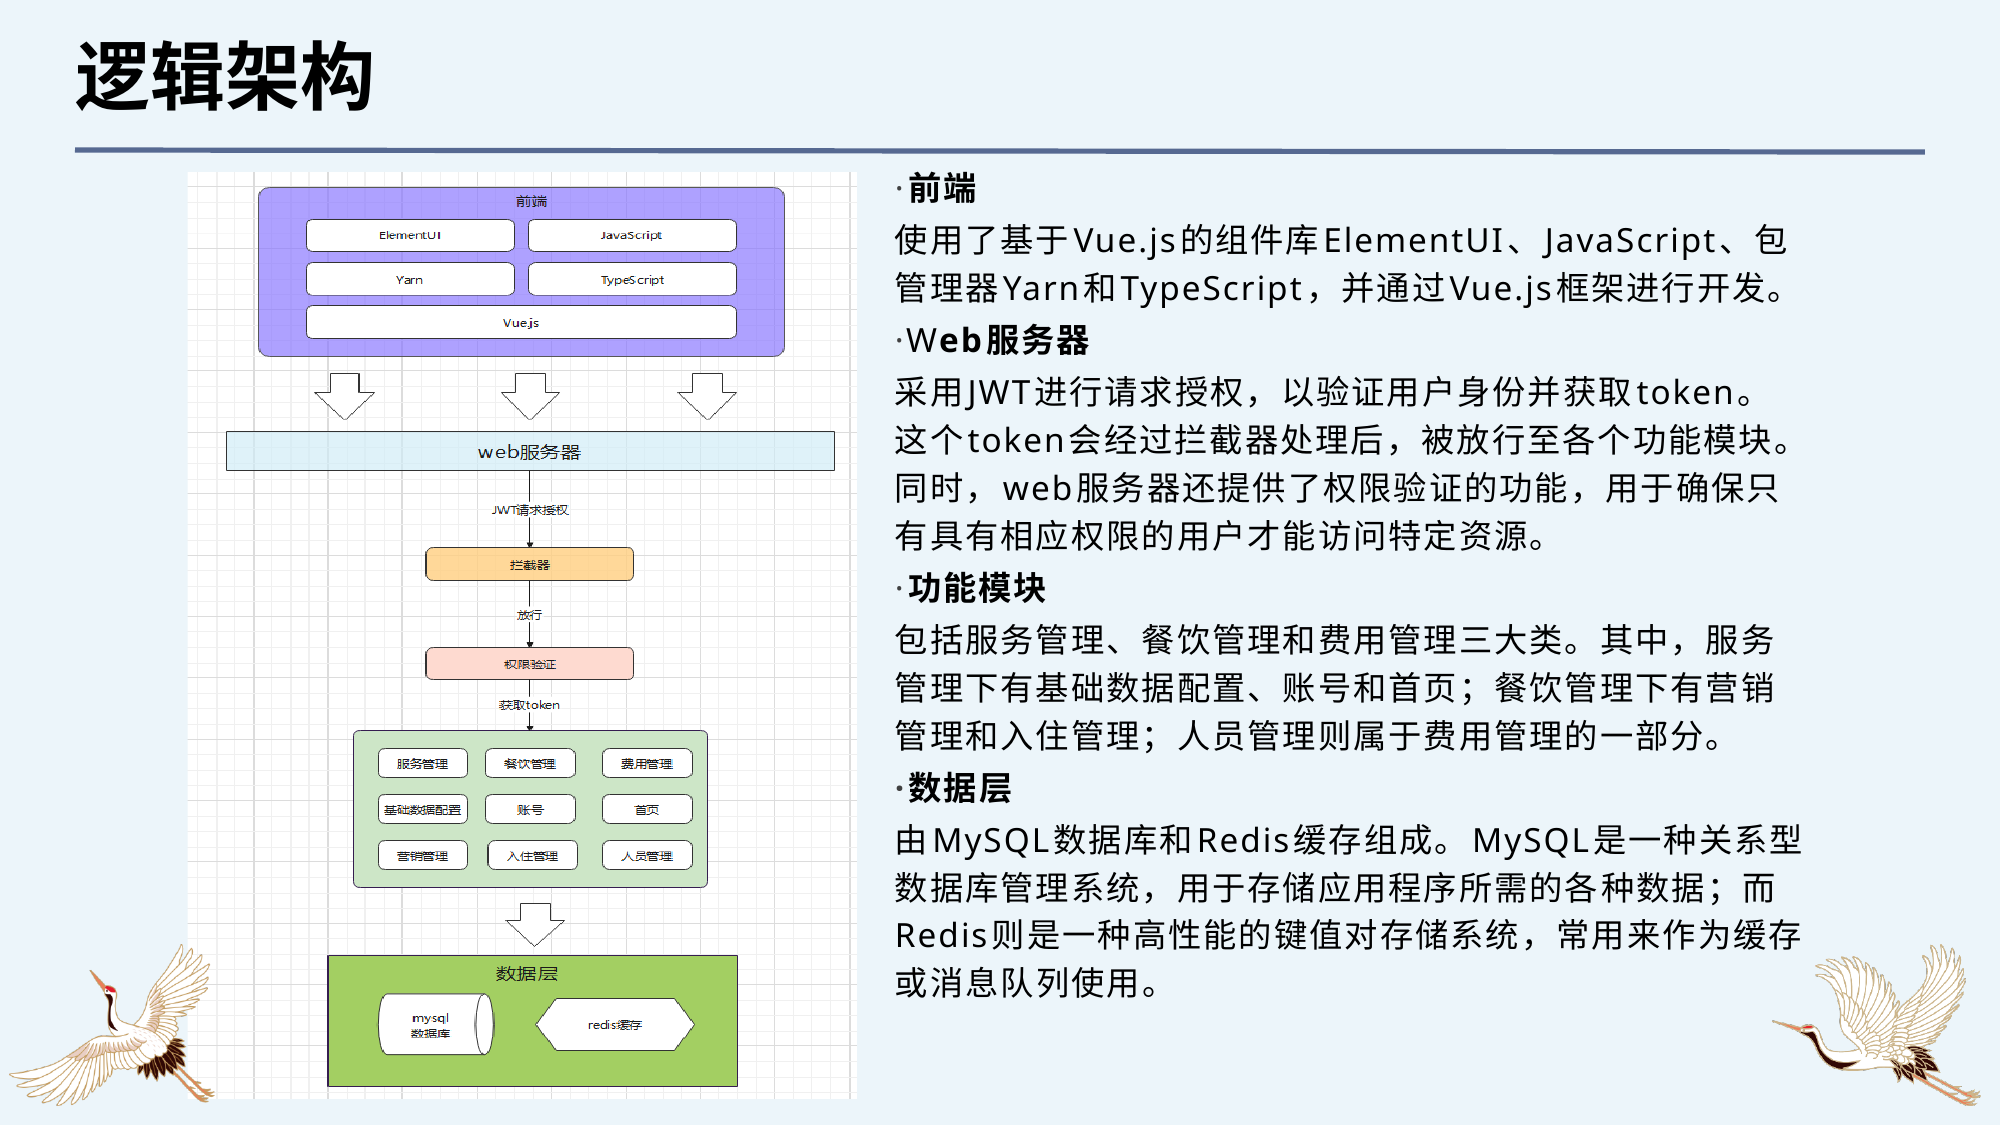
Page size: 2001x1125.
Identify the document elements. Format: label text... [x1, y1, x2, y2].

picture [1772, 944, 1981, 1106]
text_box 逻辑架构 [75, 24, 1925, 125]
picture [9, 172, 857, 1106]
text_box ·前端 使用了基于Vue.js的组件库ElementUI、JavaScript、包管理器Yarn和TypeScript，并通过Vue.js框架进行开发。 ·Web服务器 采用JWT进行请求授权，以验证用户身份并获取token。这个token会经过拦截器处理后，被放行至各个功能模块。同时，web服务器还提供了权限验证的功能，用于确保只有具有相应权限的用户才能访问特定资源。 ·功能模块 包括服务管理、餐饮管理和费用管理三大类。其中，服务管理下有基础数据配置、账号和首页；餐饮管理下有营销管理和入住管理；人员管理则属于费用管理的一部分。 ·数据层 由MySQL数据库和Redis缓存组成。MySQL是一种关系型数据库管理系统，用于存储应用程序所需的各种数据；而Redis则是一种高性能的键值对存储系统，常用来作为缓存或消息队列使用。 [884, 155, 1819, 1099]
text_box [74, 149, 1925, 153]
